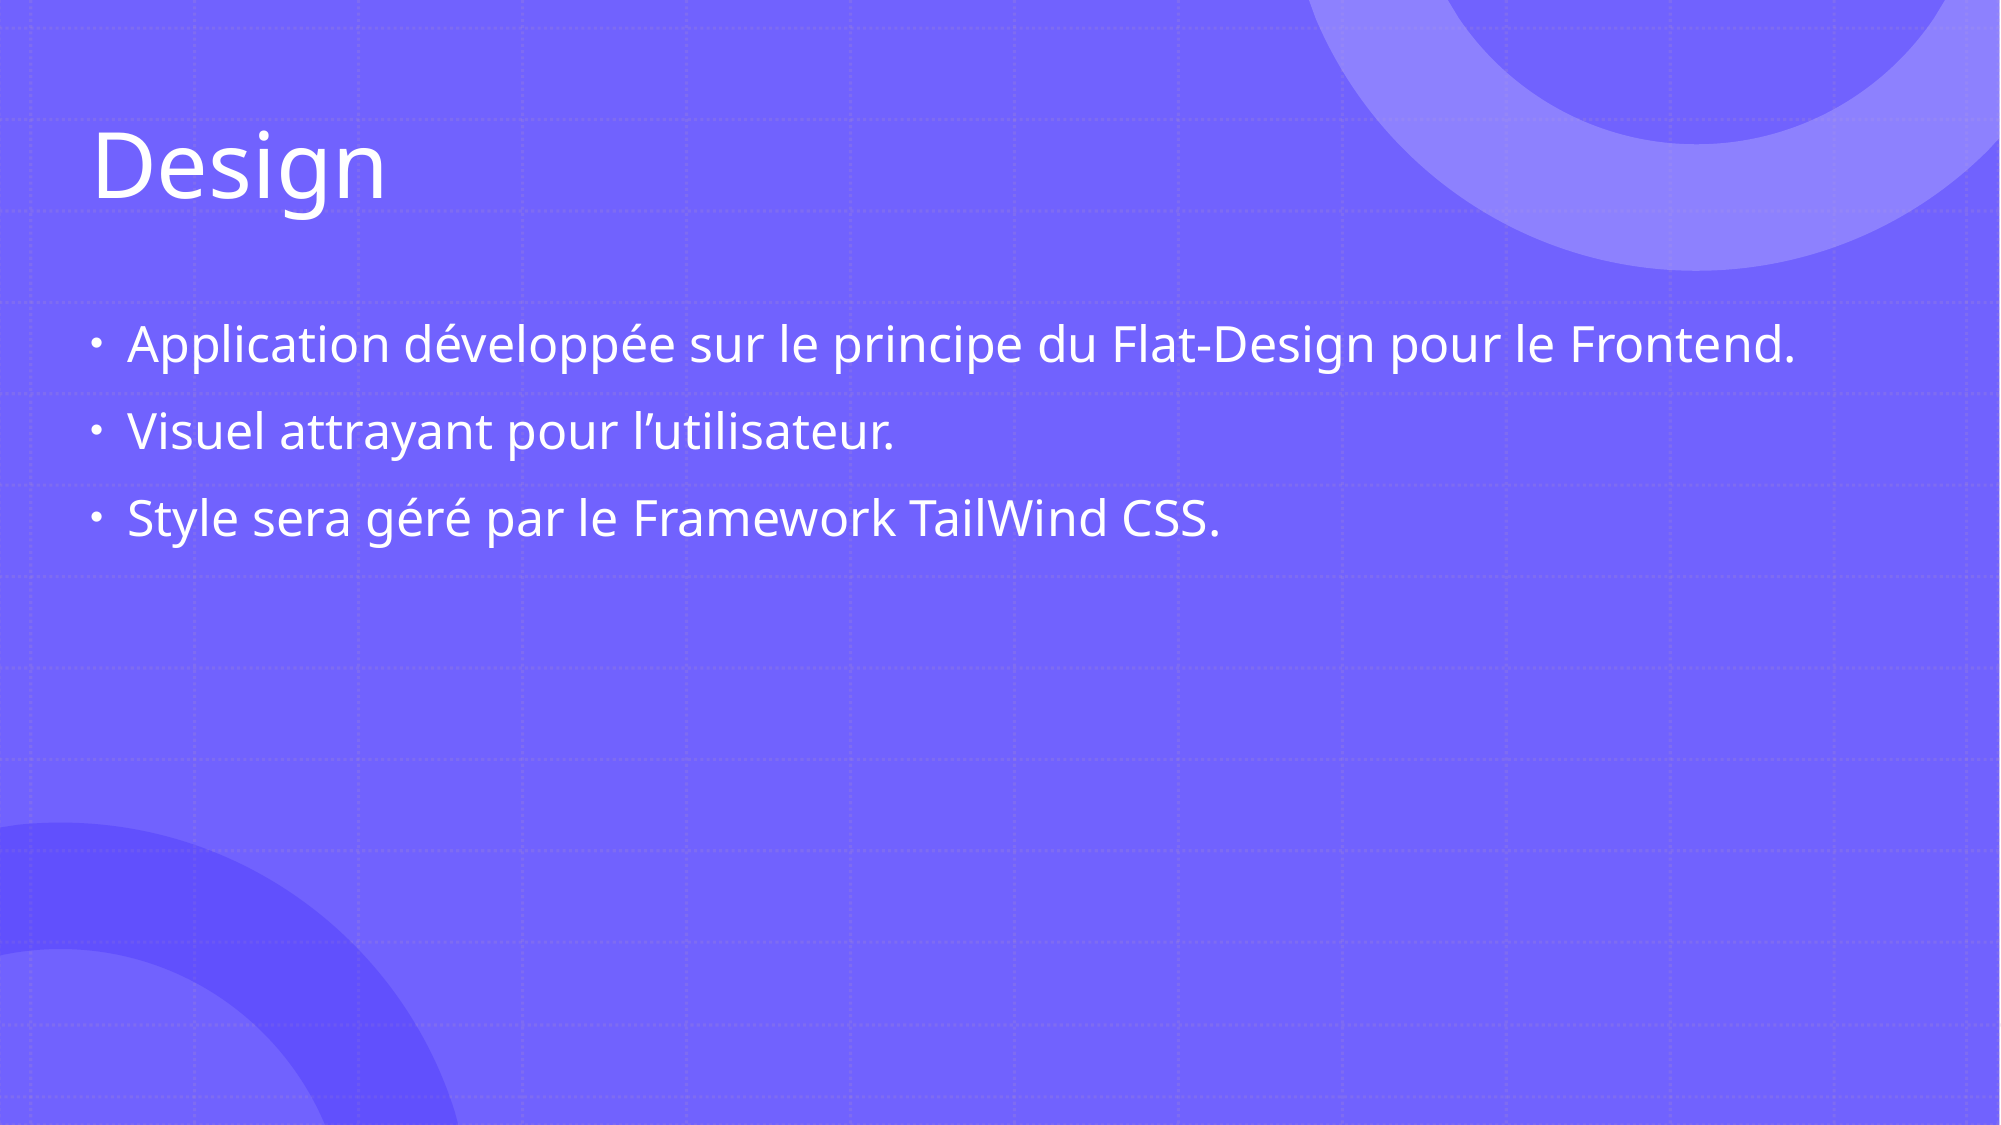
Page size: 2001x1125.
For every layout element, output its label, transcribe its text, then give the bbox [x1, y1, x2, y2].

title Design [75, 59, 1834, 278]
list Application développée sur le principe du Flat-Design pour le Frontend. Visuel attrayant pour l’utilisateur. Style sera géré par le Framework TailWind CSS. [75, 299, 1834, 1014]
